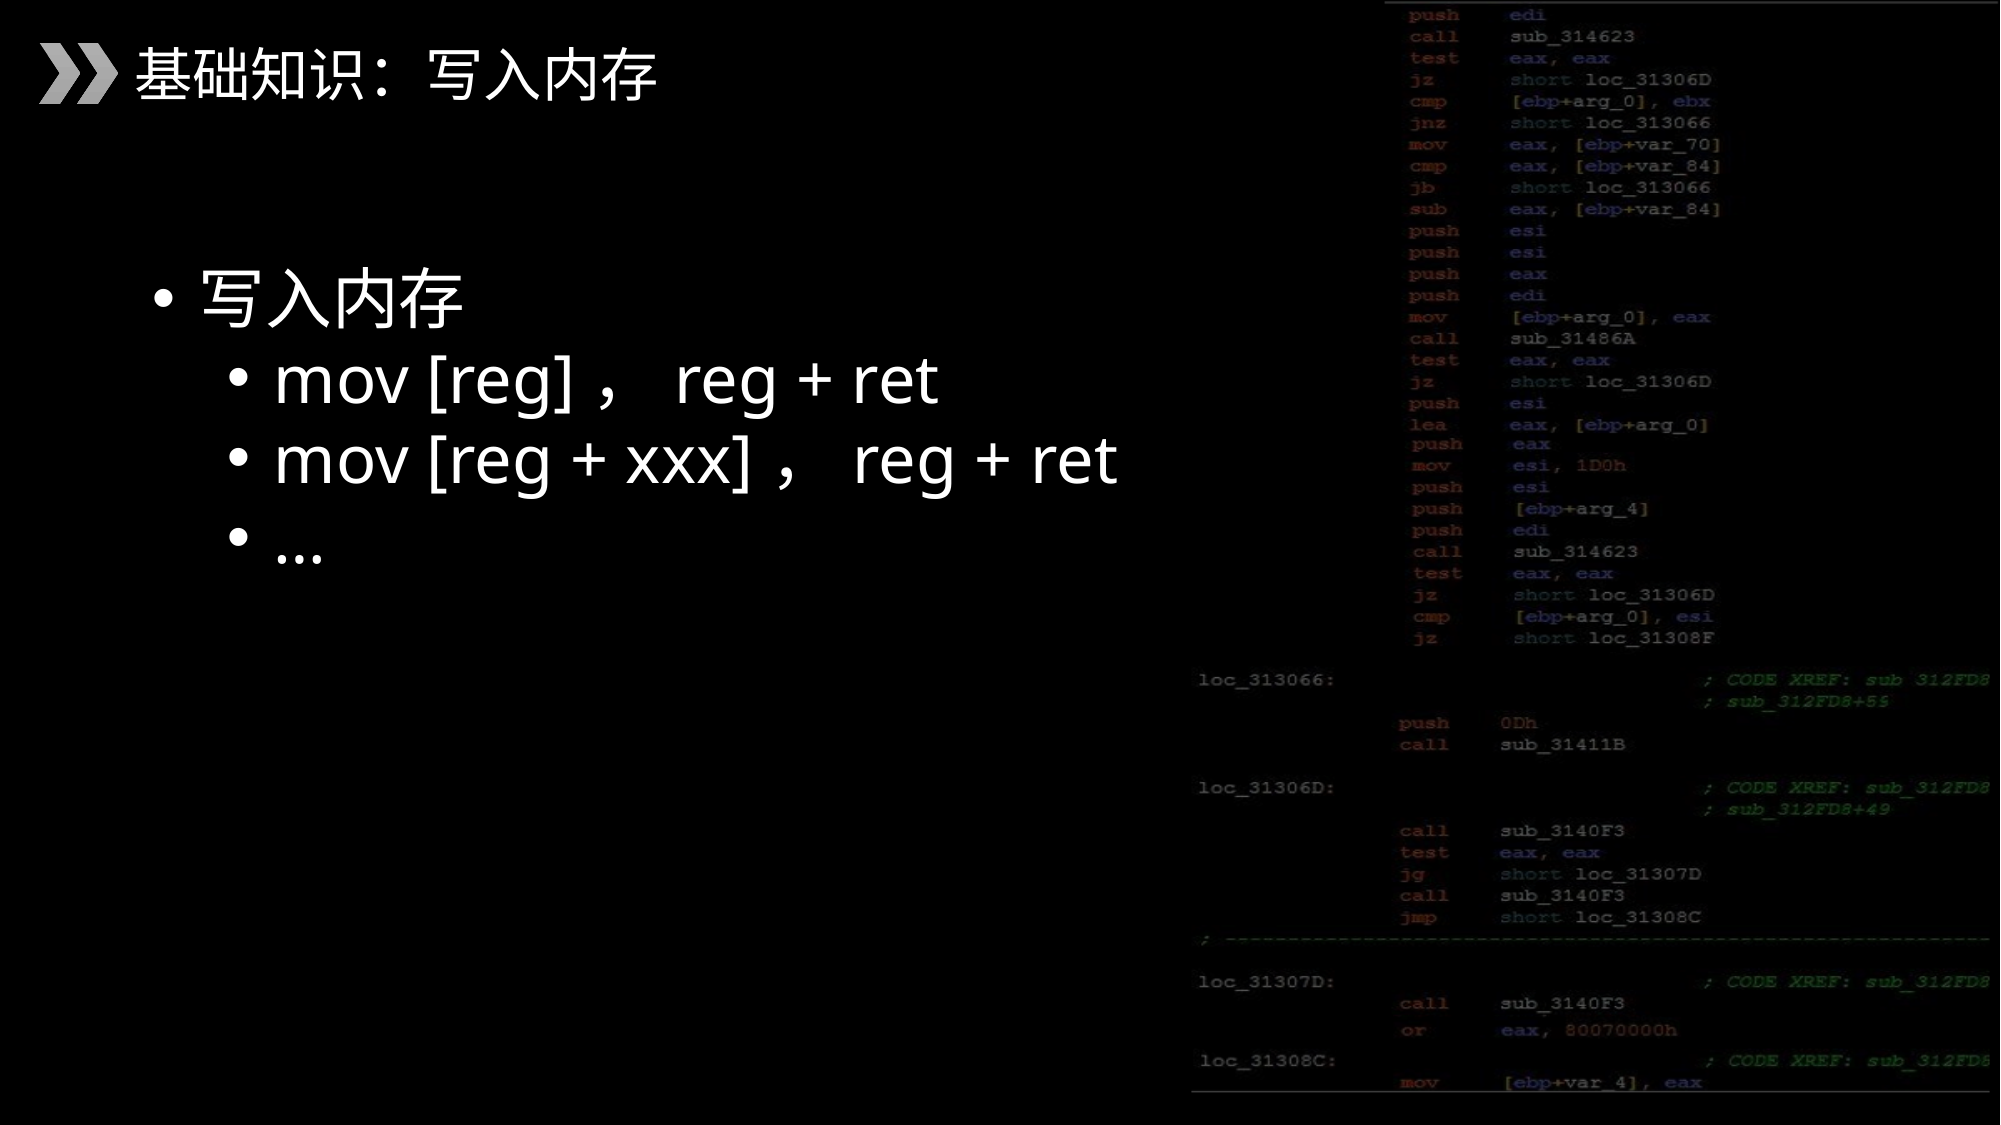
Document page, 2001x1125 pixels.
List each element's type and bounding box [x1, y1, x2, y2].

picture [0, 0, 2000, 1125]
text_box [39, 42, 119, 104]
